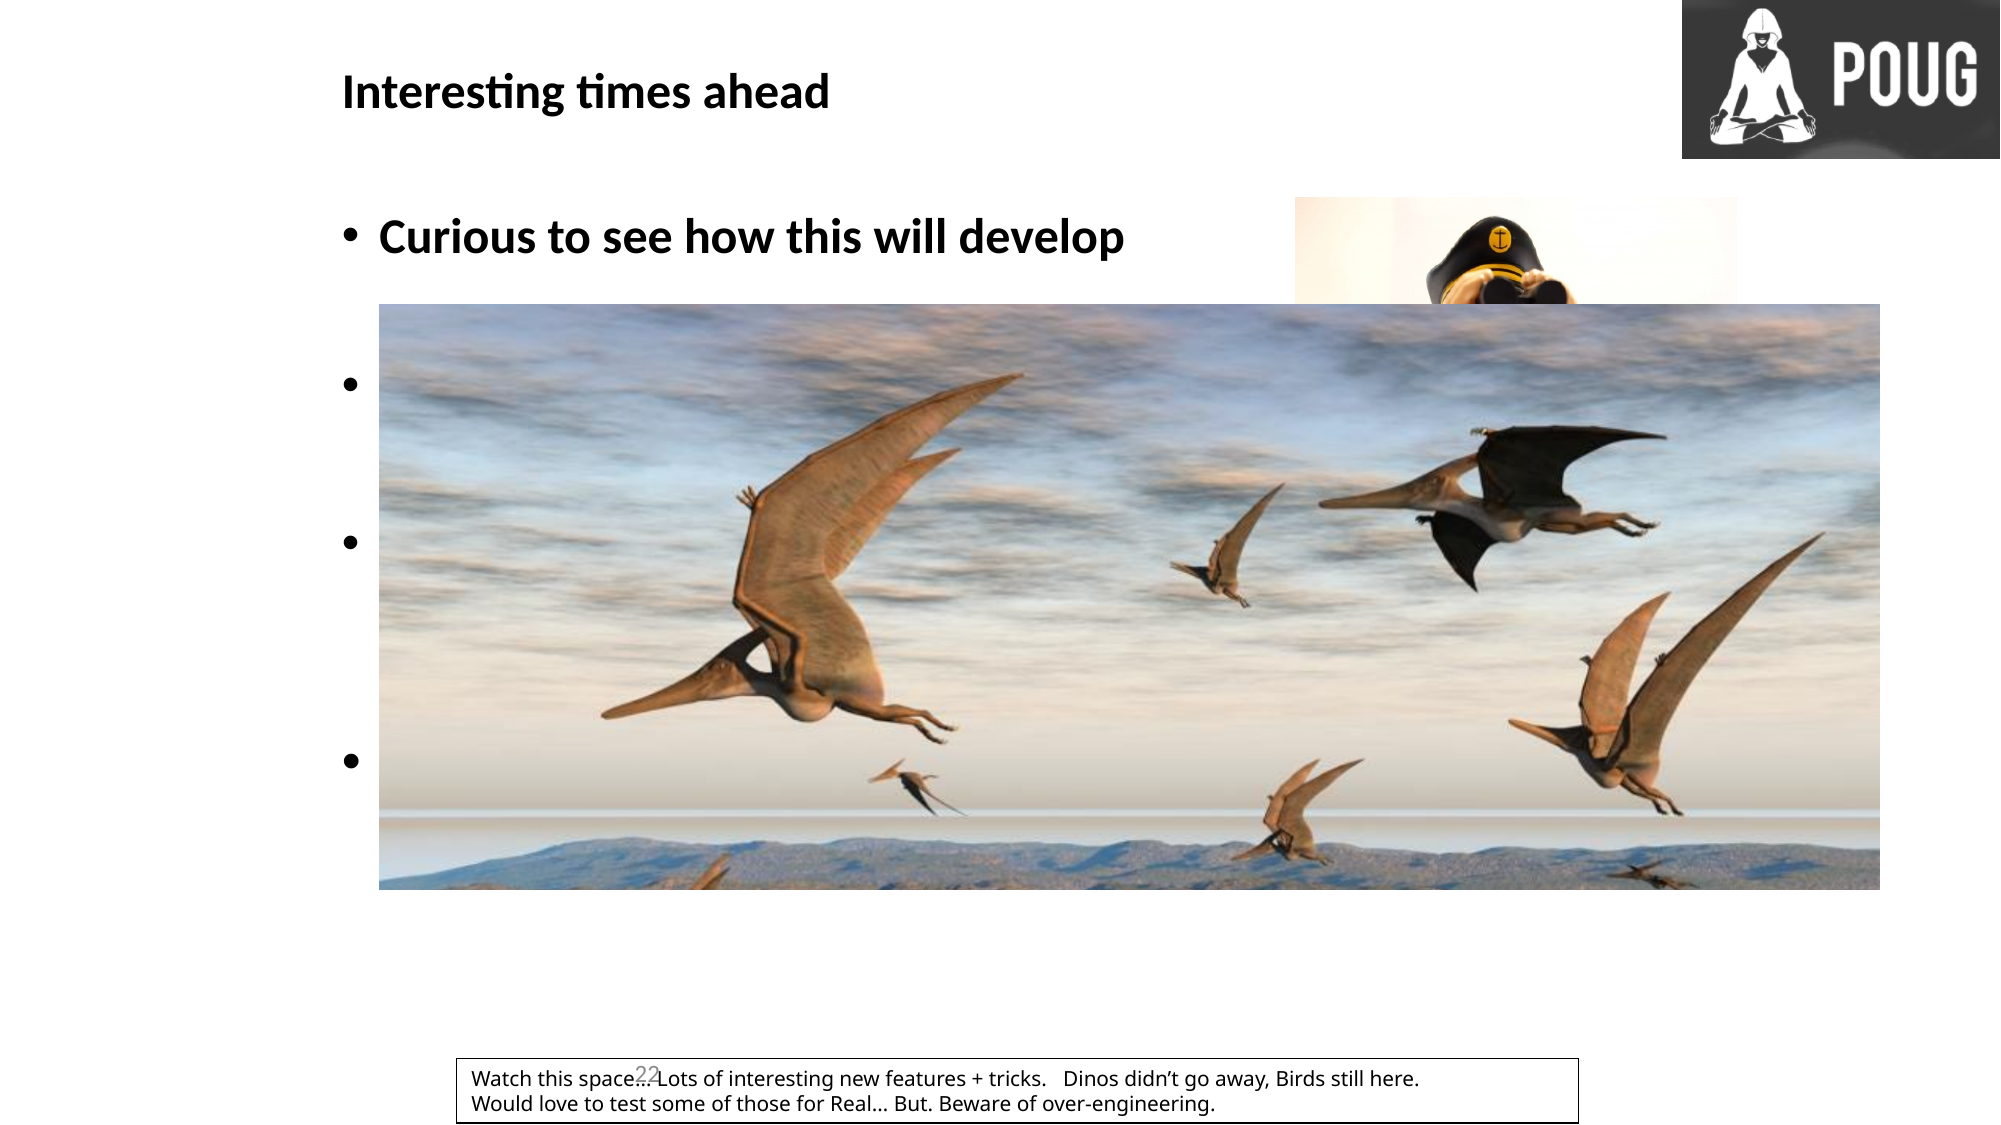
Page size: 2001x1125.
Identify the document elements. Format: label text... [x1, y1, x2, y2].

slide_number 22 [324, 1042, 675, 1103]
picture [1682, 0, 2000, 159]
list Curious to see how this will develop NewSQL : Supersize, Distributed DB ? Many New systems... Do you agree with my ideas ? Discuss What are Mircroservices like next year ? [326, 202, 1638, 983]
title Interesting times ahead [326, 46, 1411, 139]
text_box Watch this space… Lots of interesting new features + tricks. Dinos didn’t go away, Birds still here. Would love to test some of those for Real… But. Beware of over-engineering. [456, 1058, 1579, 1123]
picture [379, 197, 1880, 890]
